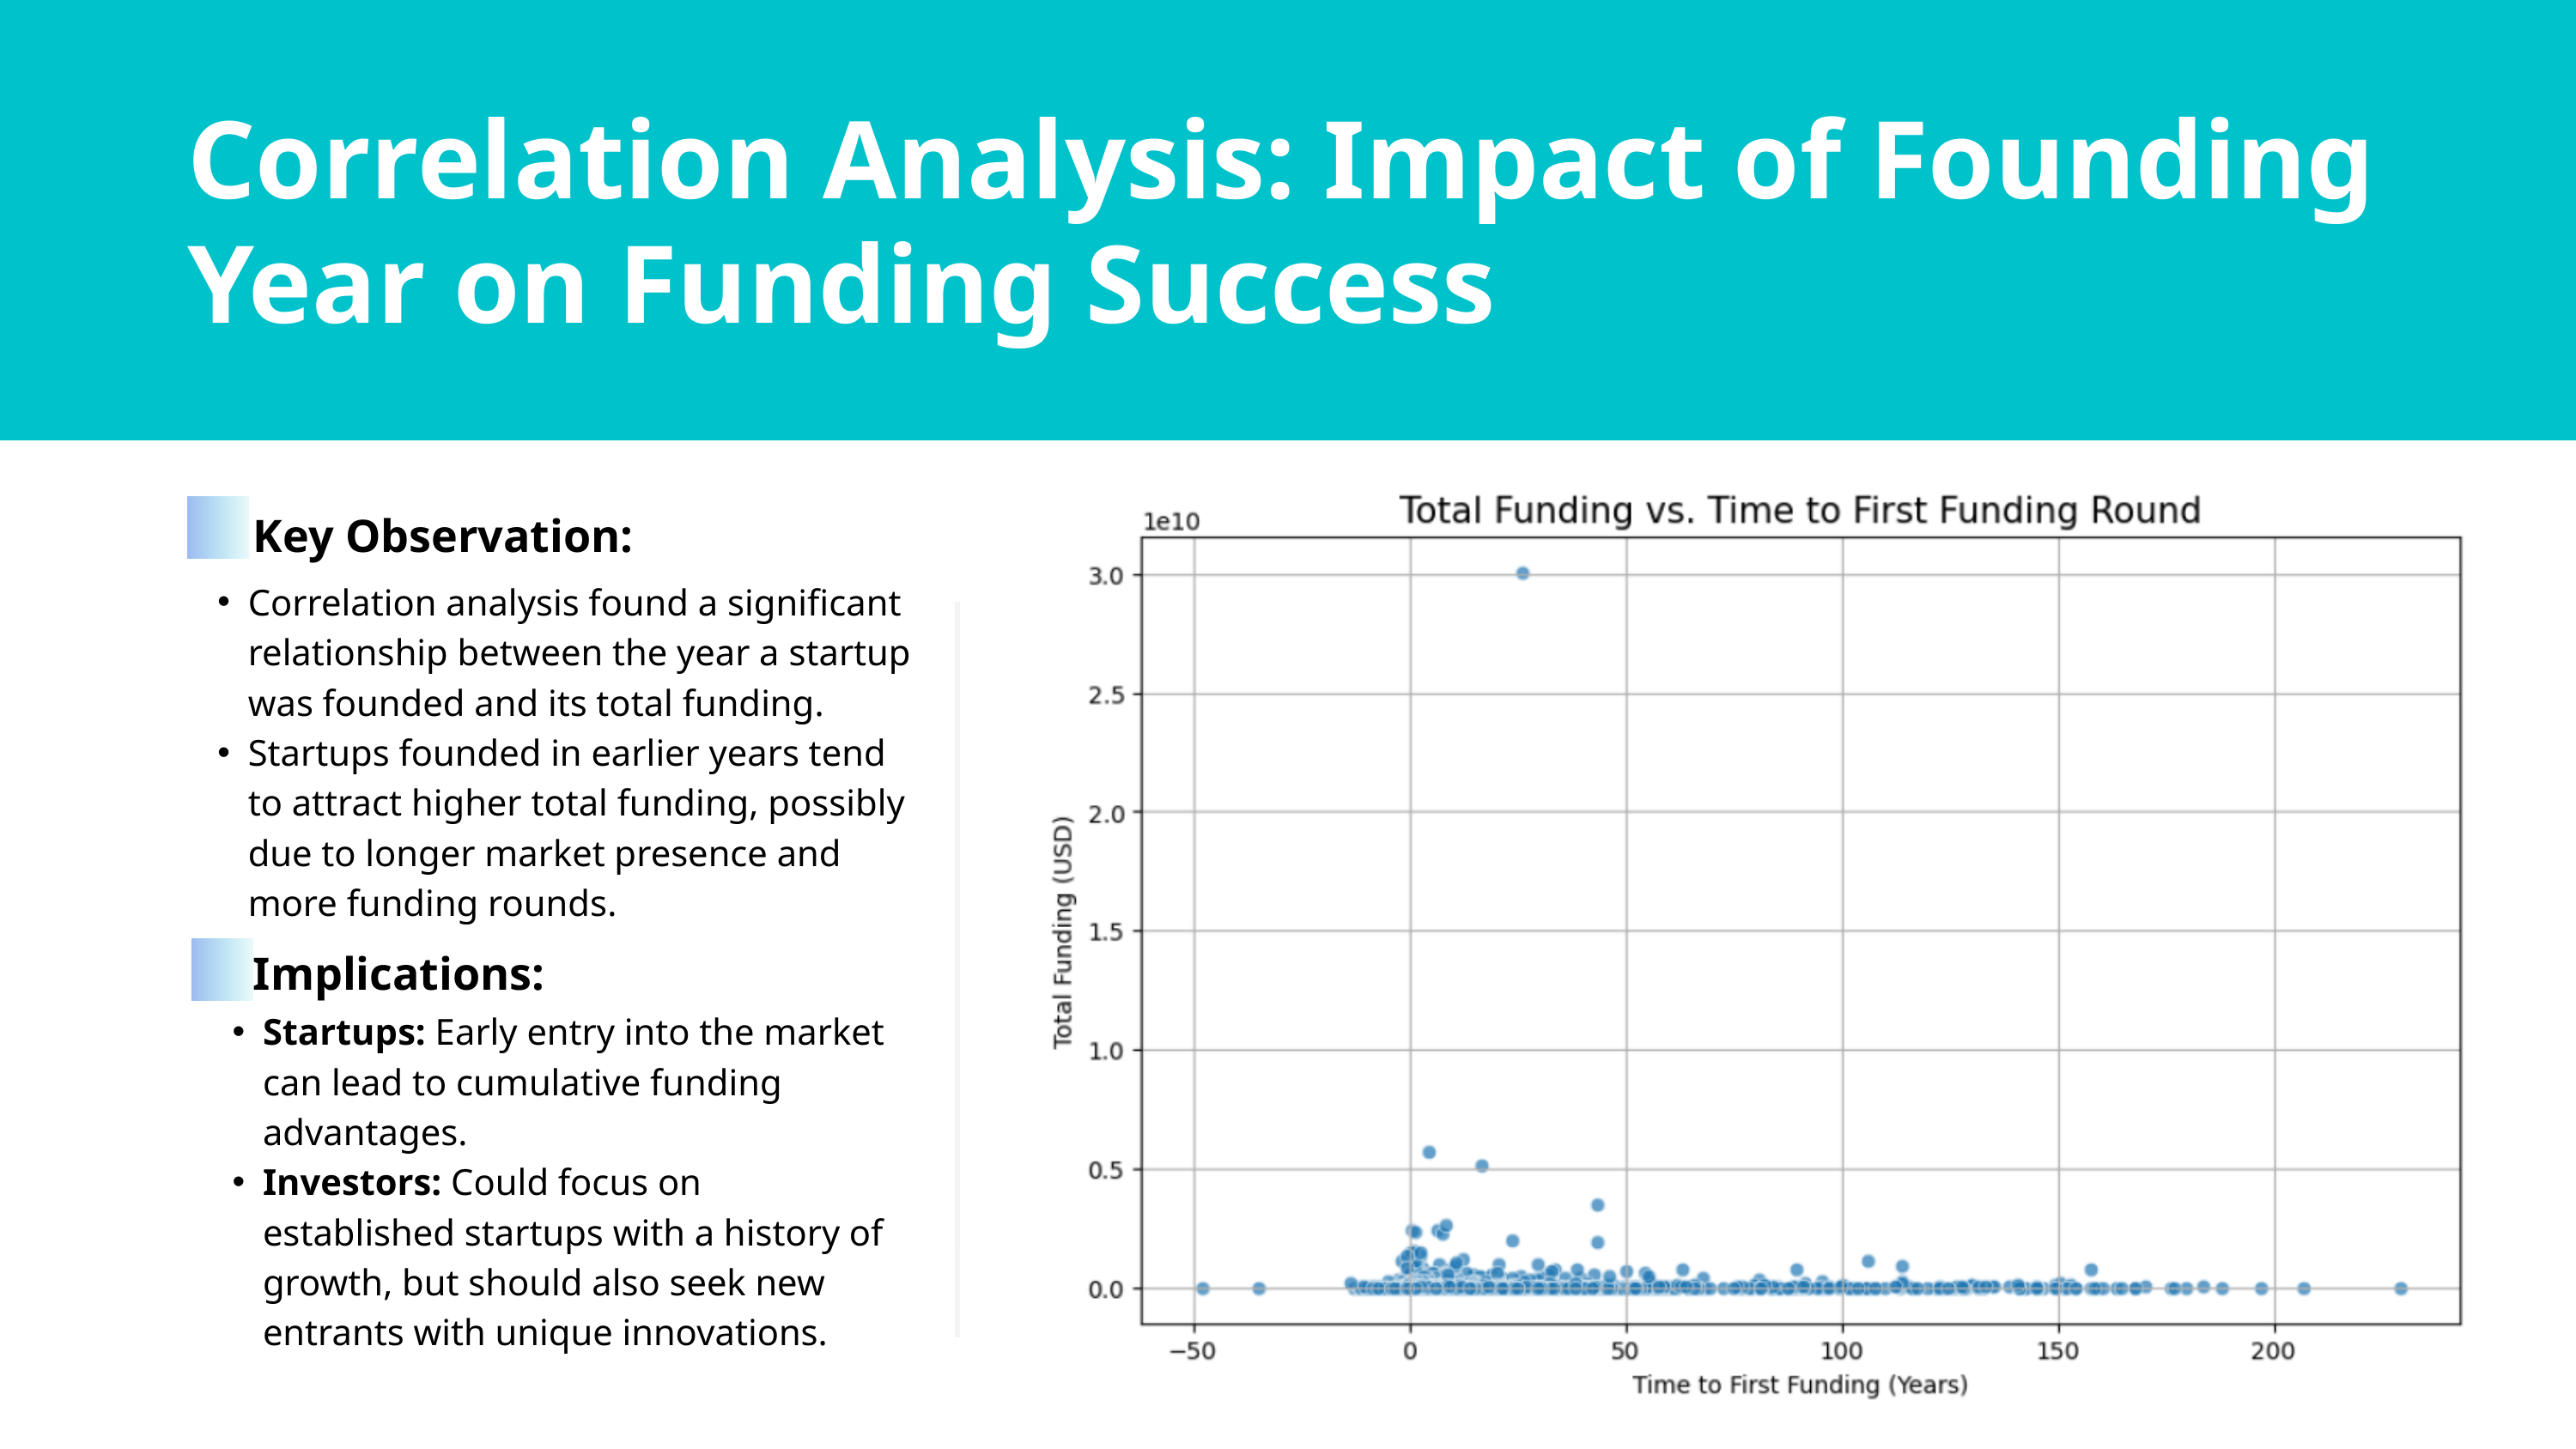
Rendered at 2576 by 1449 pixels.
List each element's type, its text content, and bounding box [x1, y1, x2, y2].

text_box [0, 0, 2576, 441]
text_box [191, 974, 253, 1001]
text_box Key Observation: [252, 499, 813, 562]
text_box [187, 496, 250, 559]
text_box Implications: [252, 936, 813, 999]
text_box Correlation analysis found a significant relationship between the year a startup was founded and its total funding. Startups founded in earlier years tend to attract higher total funding, possibly due to longer market presence and more funding rounds. [187, 573, 912, 974]
text_box Startups: Early entry into the market can lead to cumulative funding advantages. Investors: Could focus on established startups with a history of growth, but should also seek new entrants with unique innovations. [202, 1002, 897, 1404]
text_box [960, 467, 2555, 1420]
